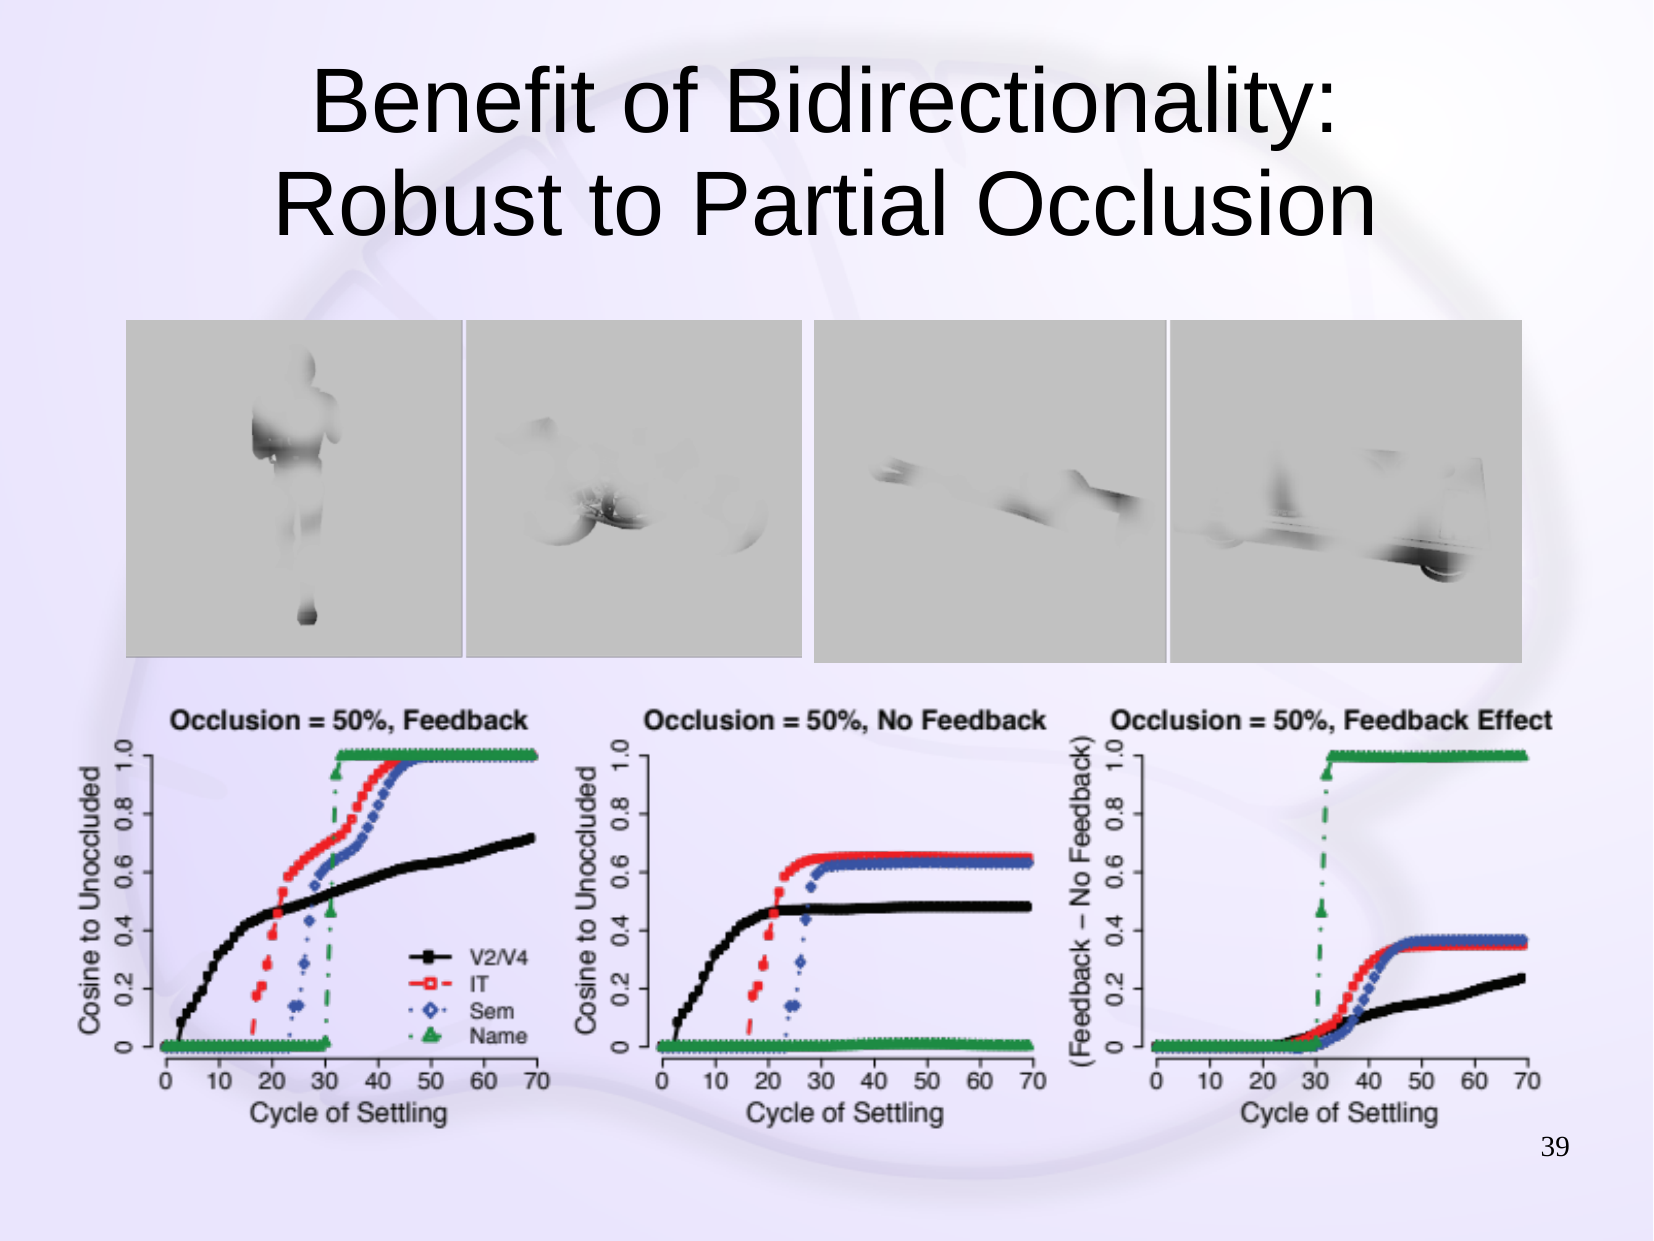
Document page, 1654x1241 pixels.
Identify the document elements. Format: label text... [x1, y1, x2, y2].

picture [0, 0, 1654, 1241]
slide_number 39 [1184, 1129, 1571, 1216]
title Benefit of Bidirectionality: Robust to Partial Occlusion [82, 49, 1571, 257]
